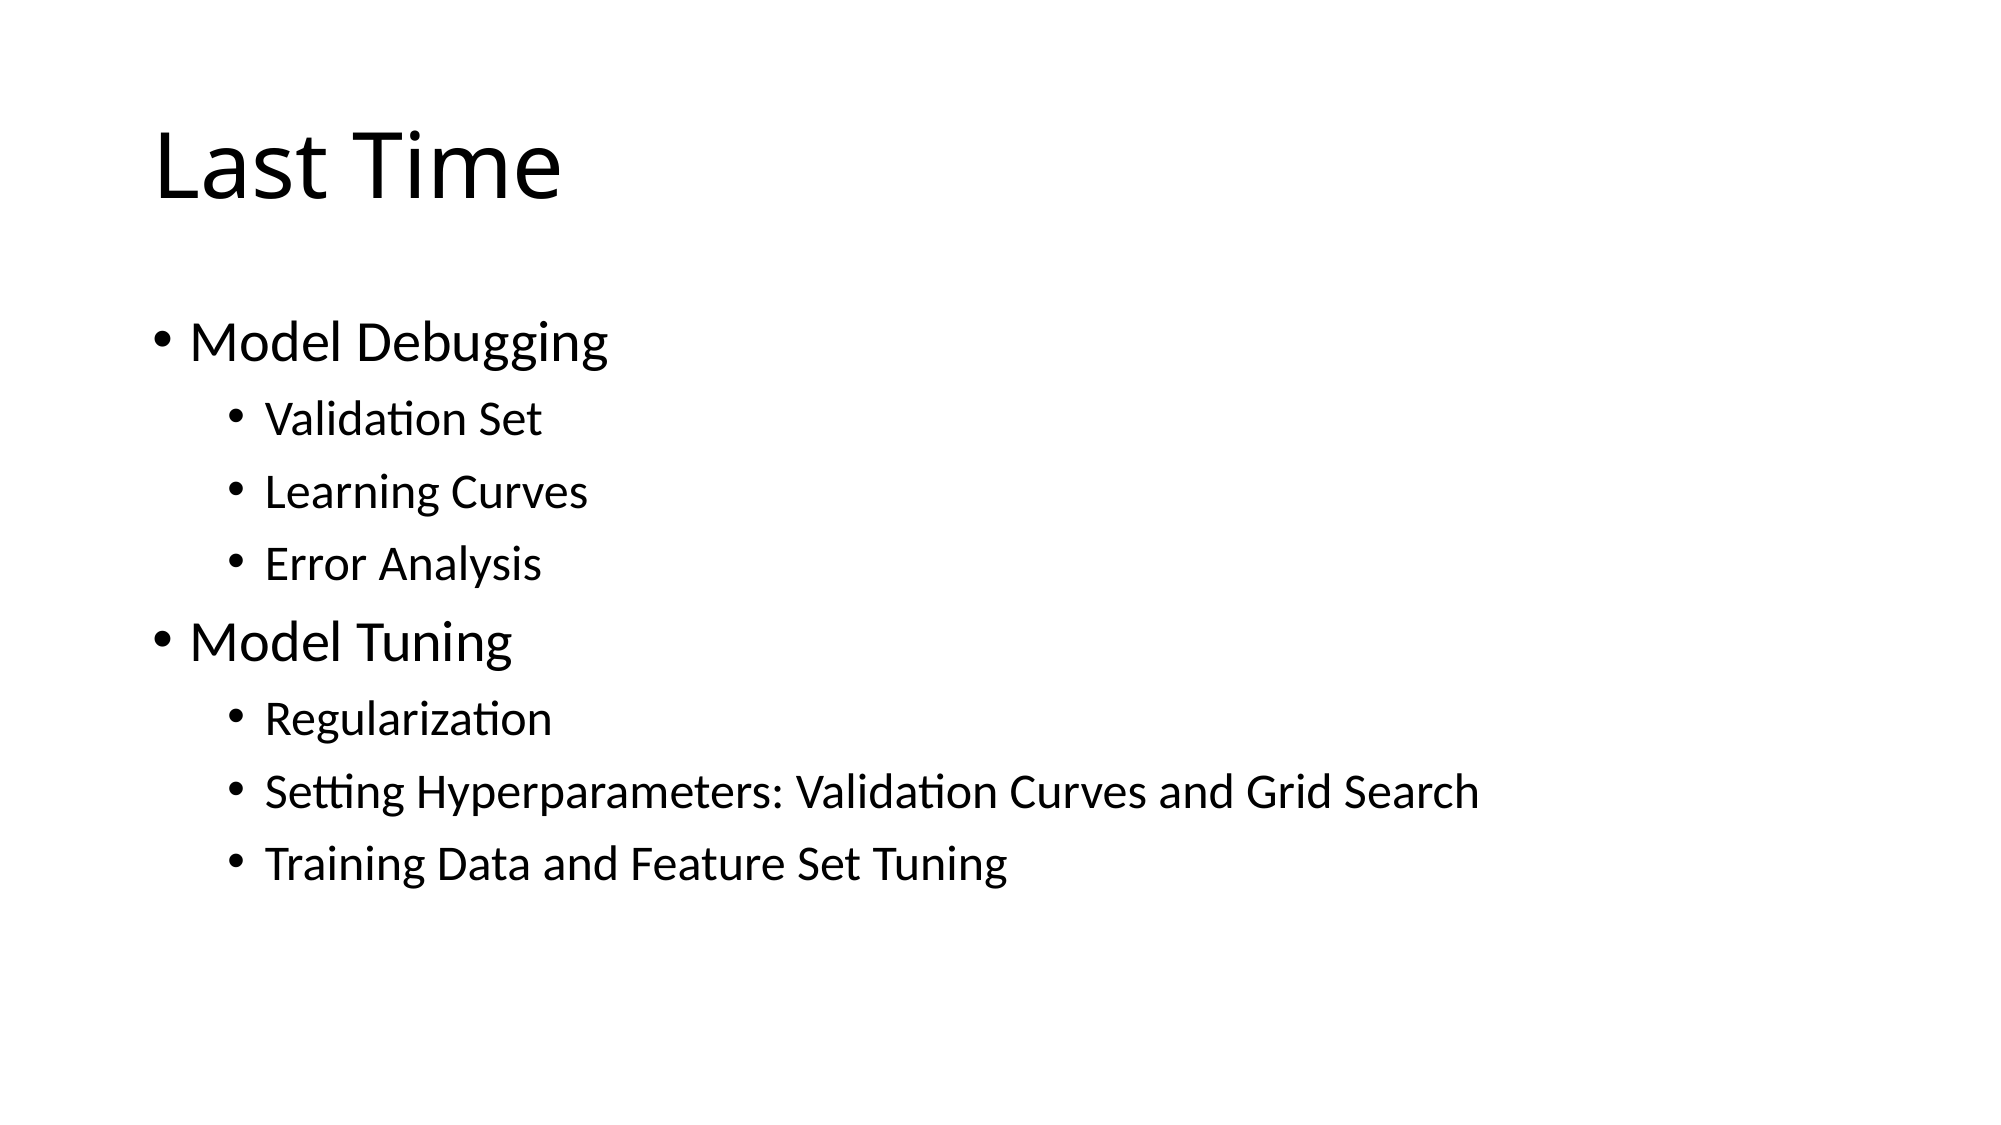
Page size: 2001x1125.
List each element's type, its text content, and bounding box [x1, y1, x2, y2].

list Model Debugging Validation Set Learning Curves Error Analysis Model Tuning Regularization Setting Hyperparameters: Validation Curves and Grid Search Training Data and Feature Set Tuning [137, 295, 1863, 1010]
title Last Time [137, 59, 1863, 278]
